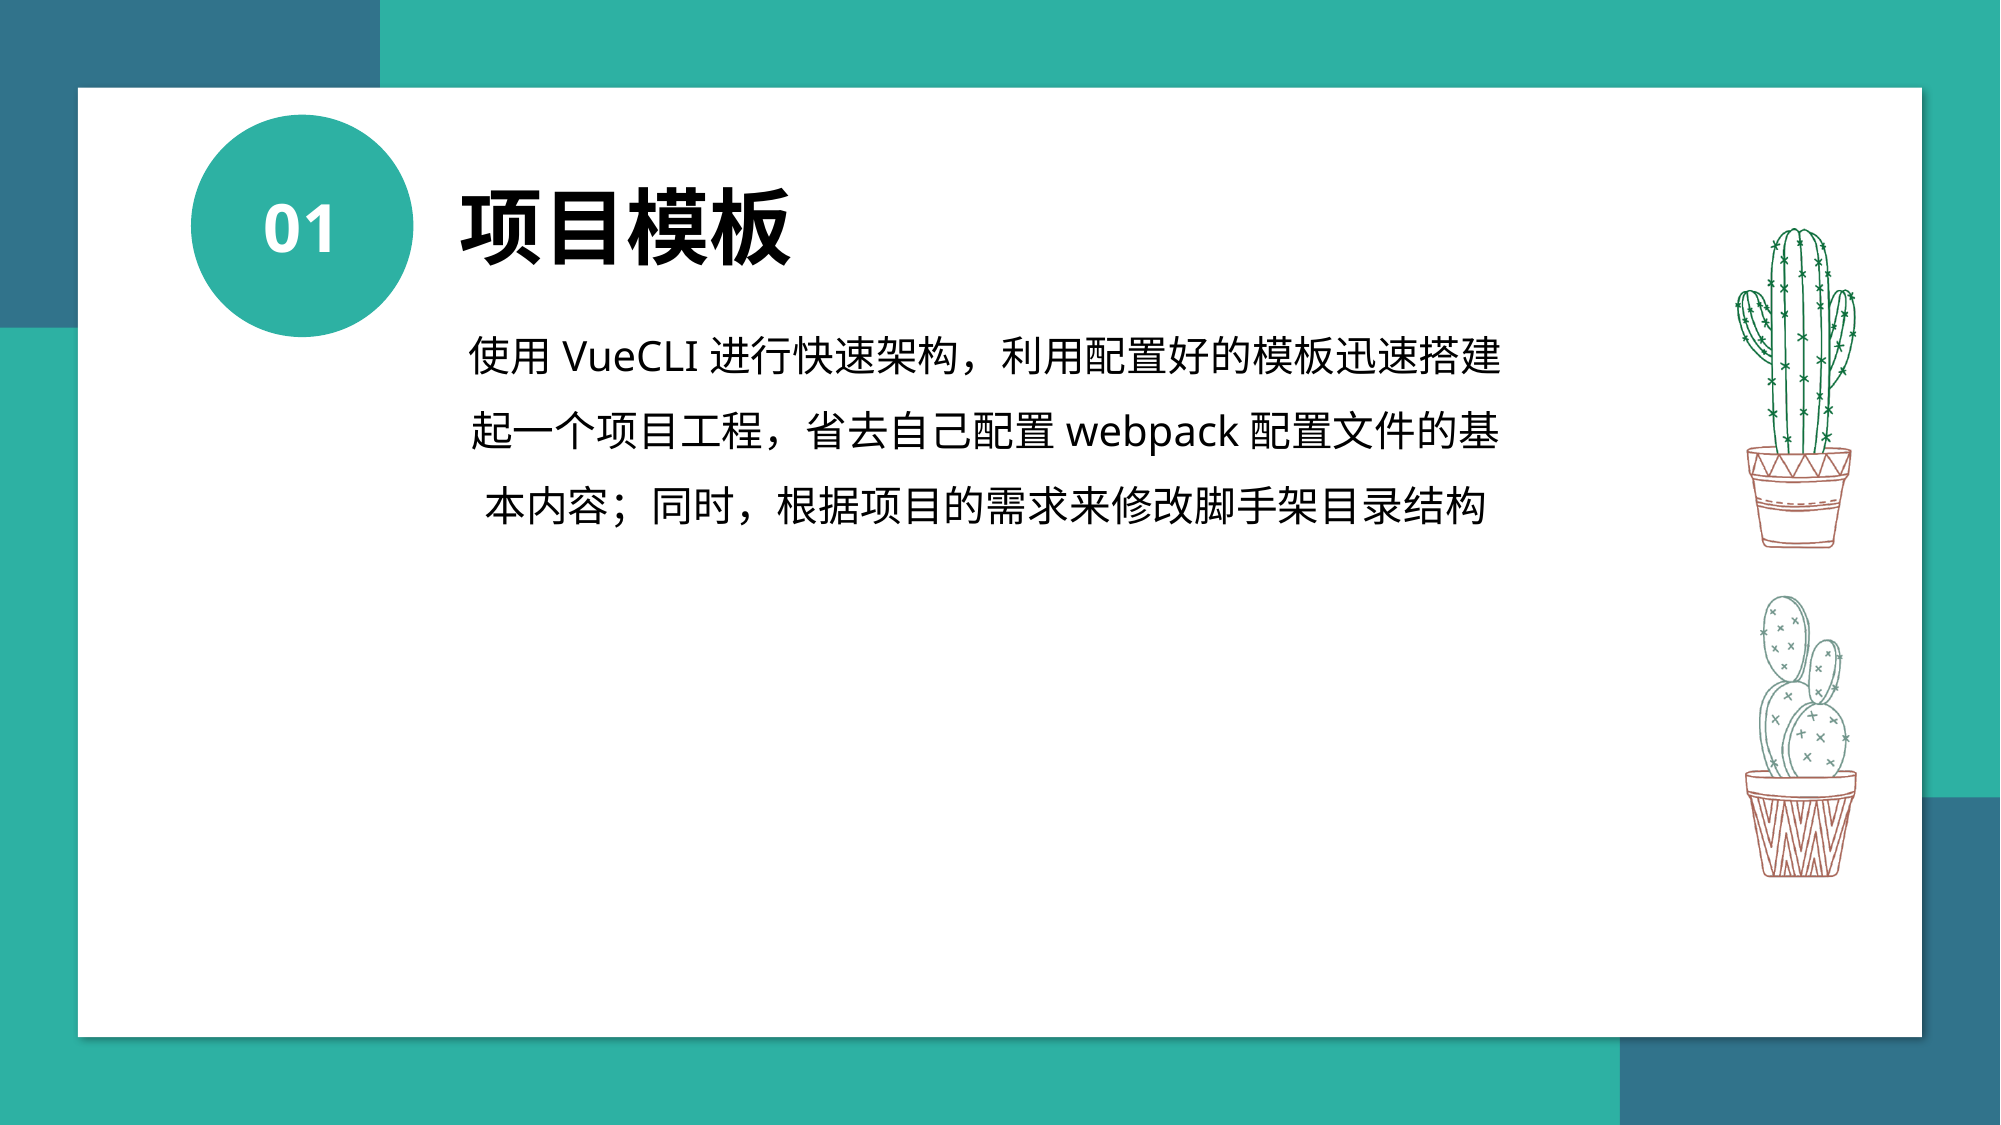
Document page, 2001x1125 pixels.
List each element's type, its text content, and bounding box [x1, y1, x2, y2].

text_box 使用VueCLI进行快速架构，利用配置好的模板迅速搭建起一个项目工程，省去自己配置webpack配置文件的基本内容；同时，根据项目的需求来修改脚手架目录结构 [445, 296, 1526, 537]
text_box 项目模板 [445, 167, 837, 283]
text_box [189, 113, 415, 339]
text_box 01 [239, 178, 366, 274]
picture [1710, 228, 1876, 878]
